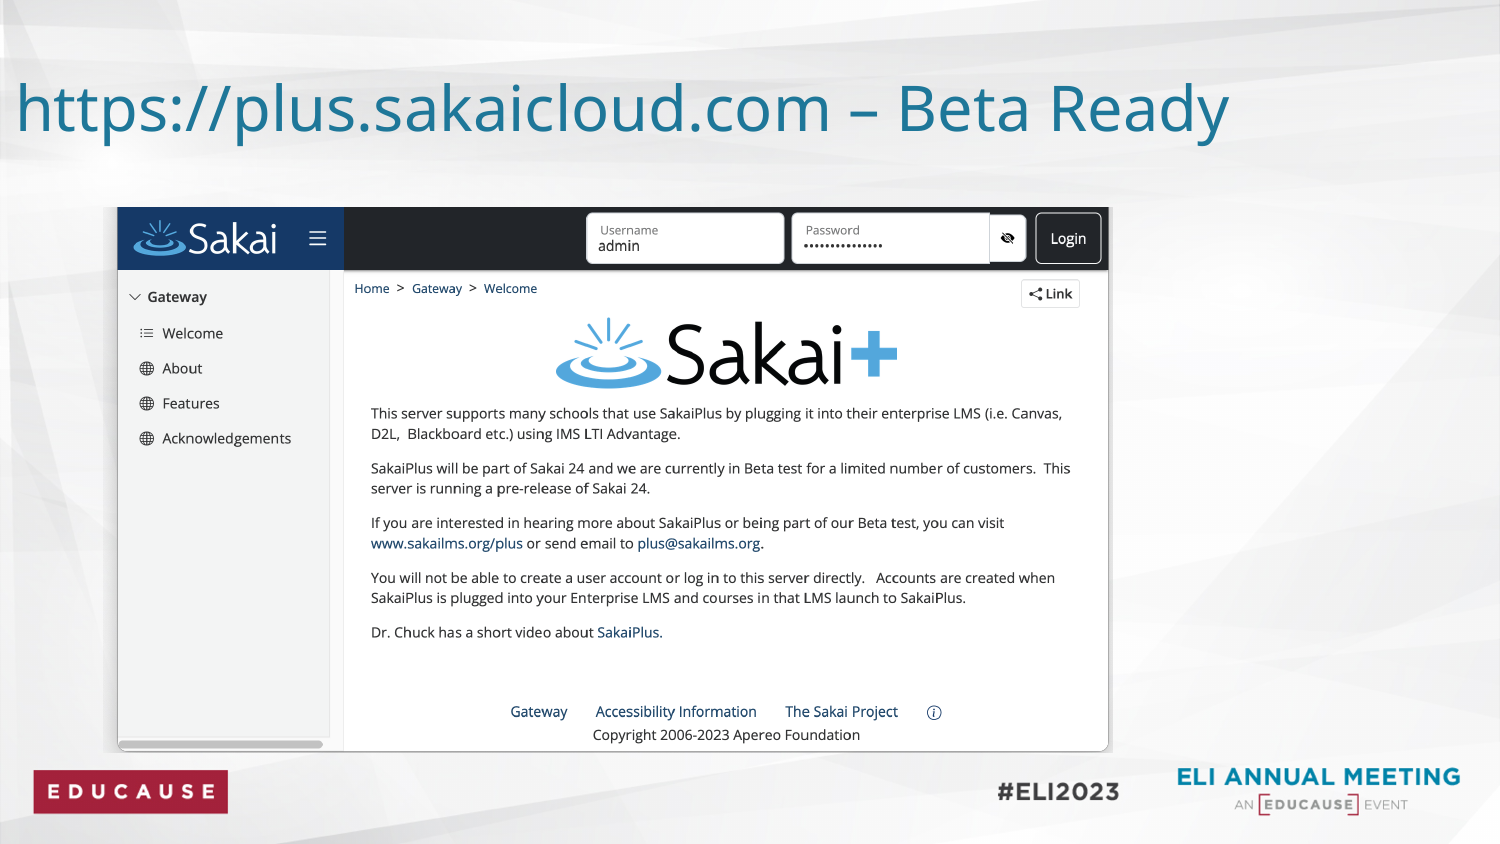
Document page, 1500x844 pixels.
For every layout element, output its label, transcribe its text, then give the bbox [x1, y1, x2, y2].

picture [0, 0, 1500, 844]
title https://plus.sakaicloud.com – Beta Ready [0, 41, 1333, 182]
